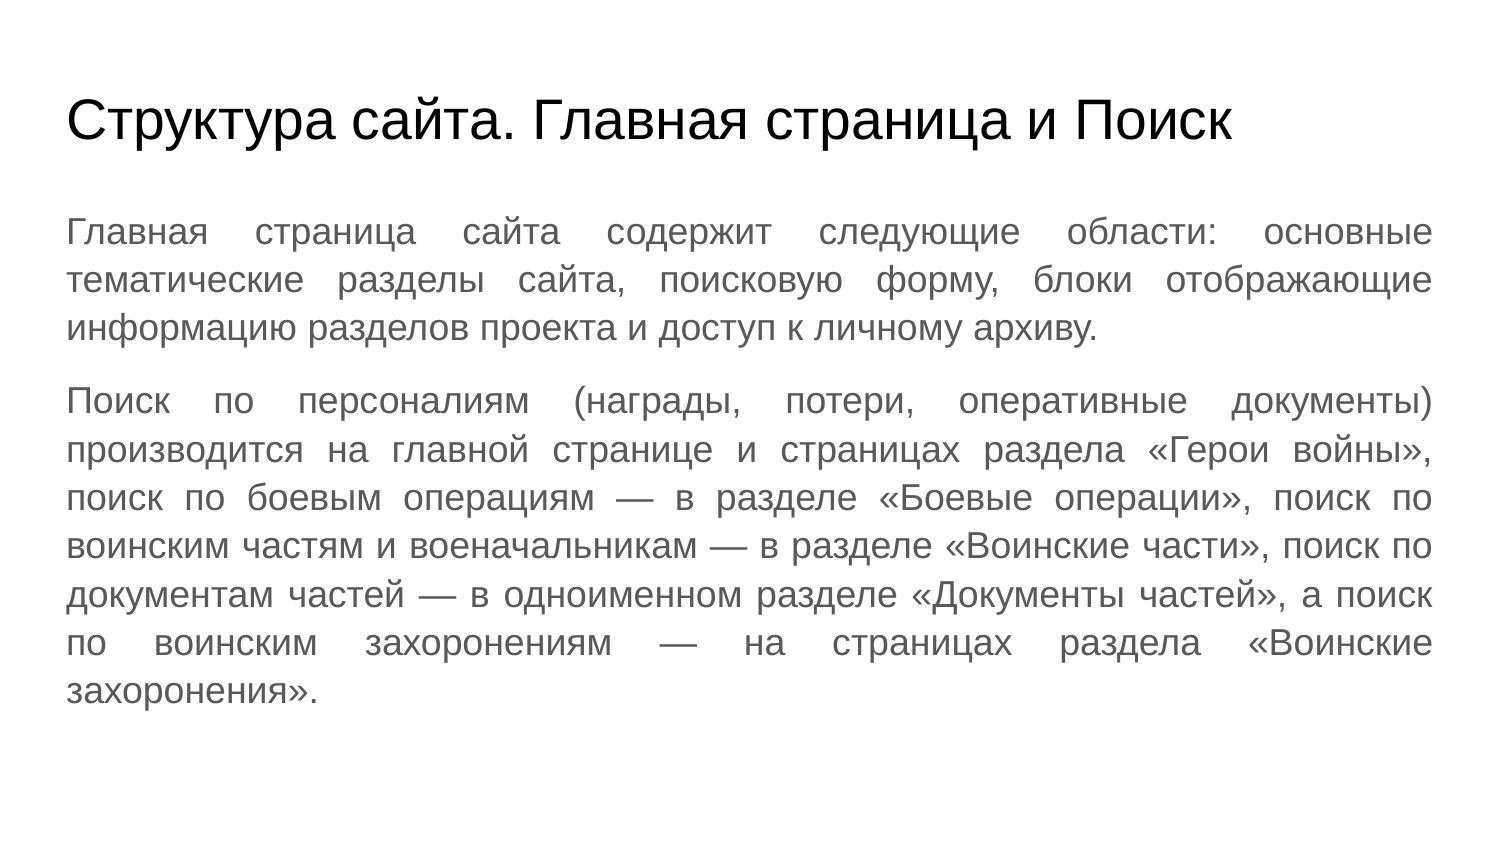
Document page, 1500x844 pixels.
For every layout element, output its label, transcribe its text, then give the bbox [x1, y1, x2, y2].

title Структура сайта. Главная страница и Поиск [51, 72, 1449, 167]
list Главная страница сайта содержит следующие области: основные тематические разделы сайта, поисковую форму, блоки отображающие информацию разделов проекта и доступ к личному архиву. Поиск по персоналиям (награды, потери, оперативные документы) производится на главной странице и страницах раздела «Герои войны», поиск по боевым операциям — в разделе «Боевые операции», поиск по воинским частям и военачальникам — в разделе «Воинские части», поиск по документам частей — в одноименном разделе «Документы частей», а поиск по воинским захоронениям — на страницах раздела «Воинские захоронения». [51, 189, 1449, 750]
